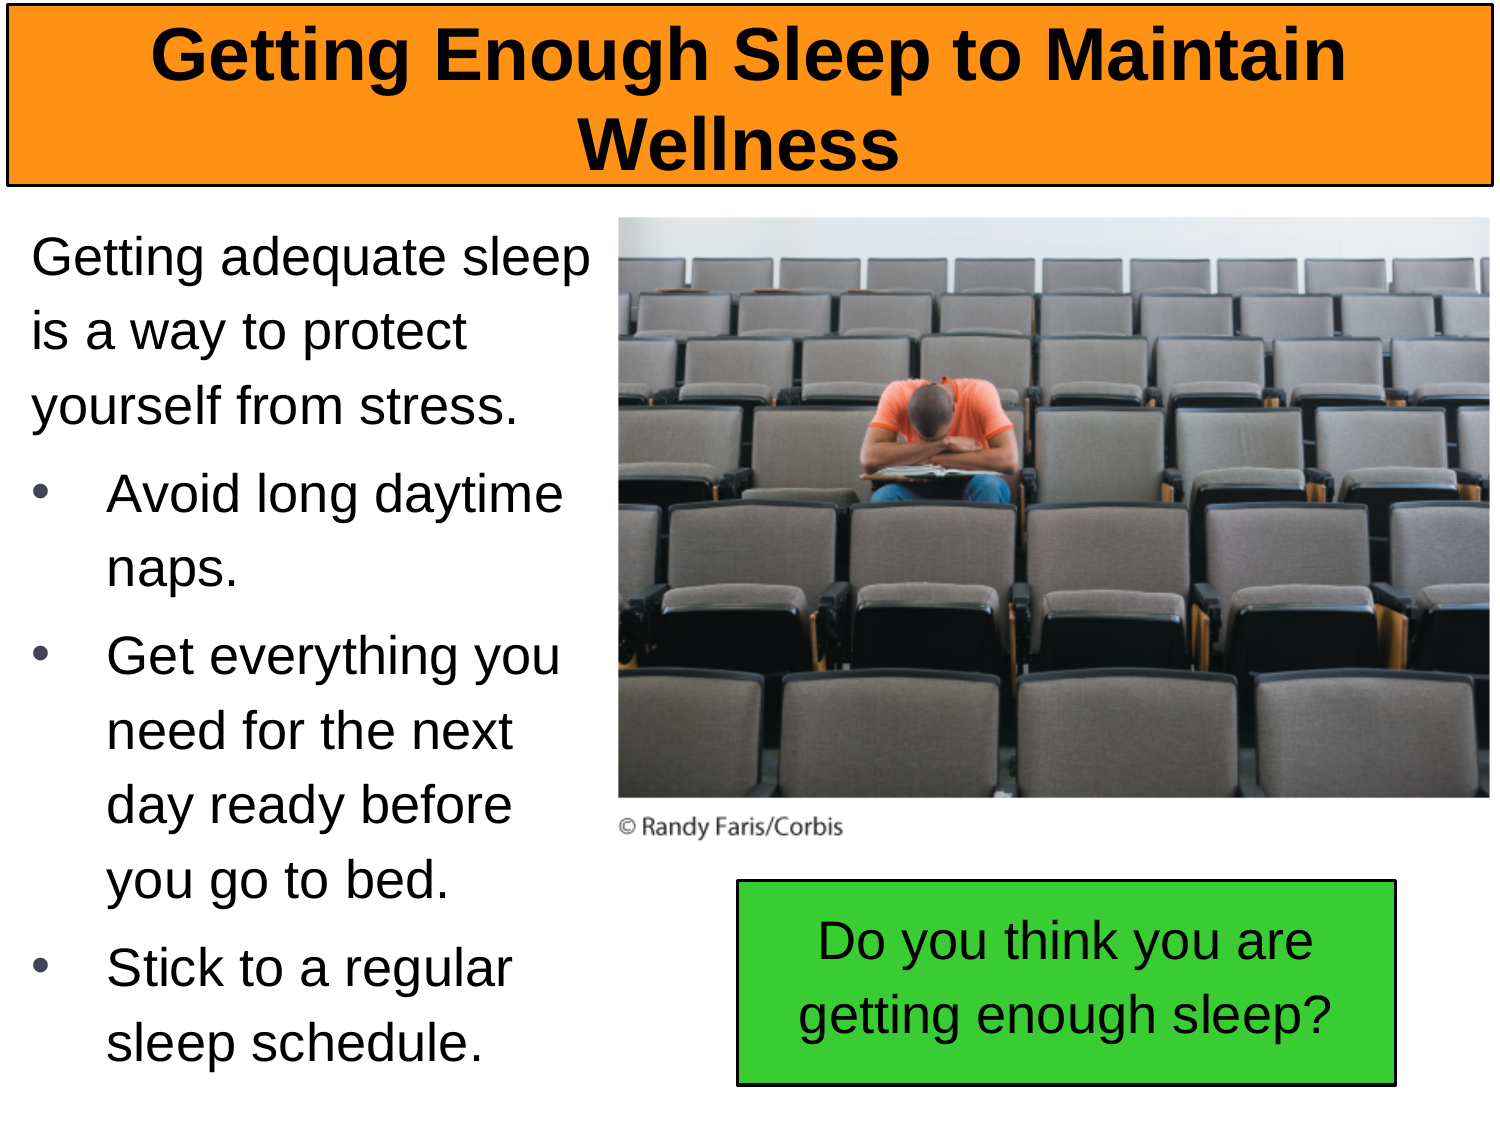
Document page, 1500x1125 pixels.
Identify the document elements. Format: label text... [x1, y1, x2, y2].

list Getting adequate sleep is a way to protect yourself from stress. Avoid long daytime naps. Get everything you need for the next day ready before you go to bed. Stick to a regular sleep schedule. [16, 203, 611, 1085]
title Getting Enough Sleep to Maintain Wellness [7, 4, 1493, 186]
picture [617, 215, 1493, 845]
text_box Do you think you are getting enough sleep? [737, 880, 1396, 1085]
